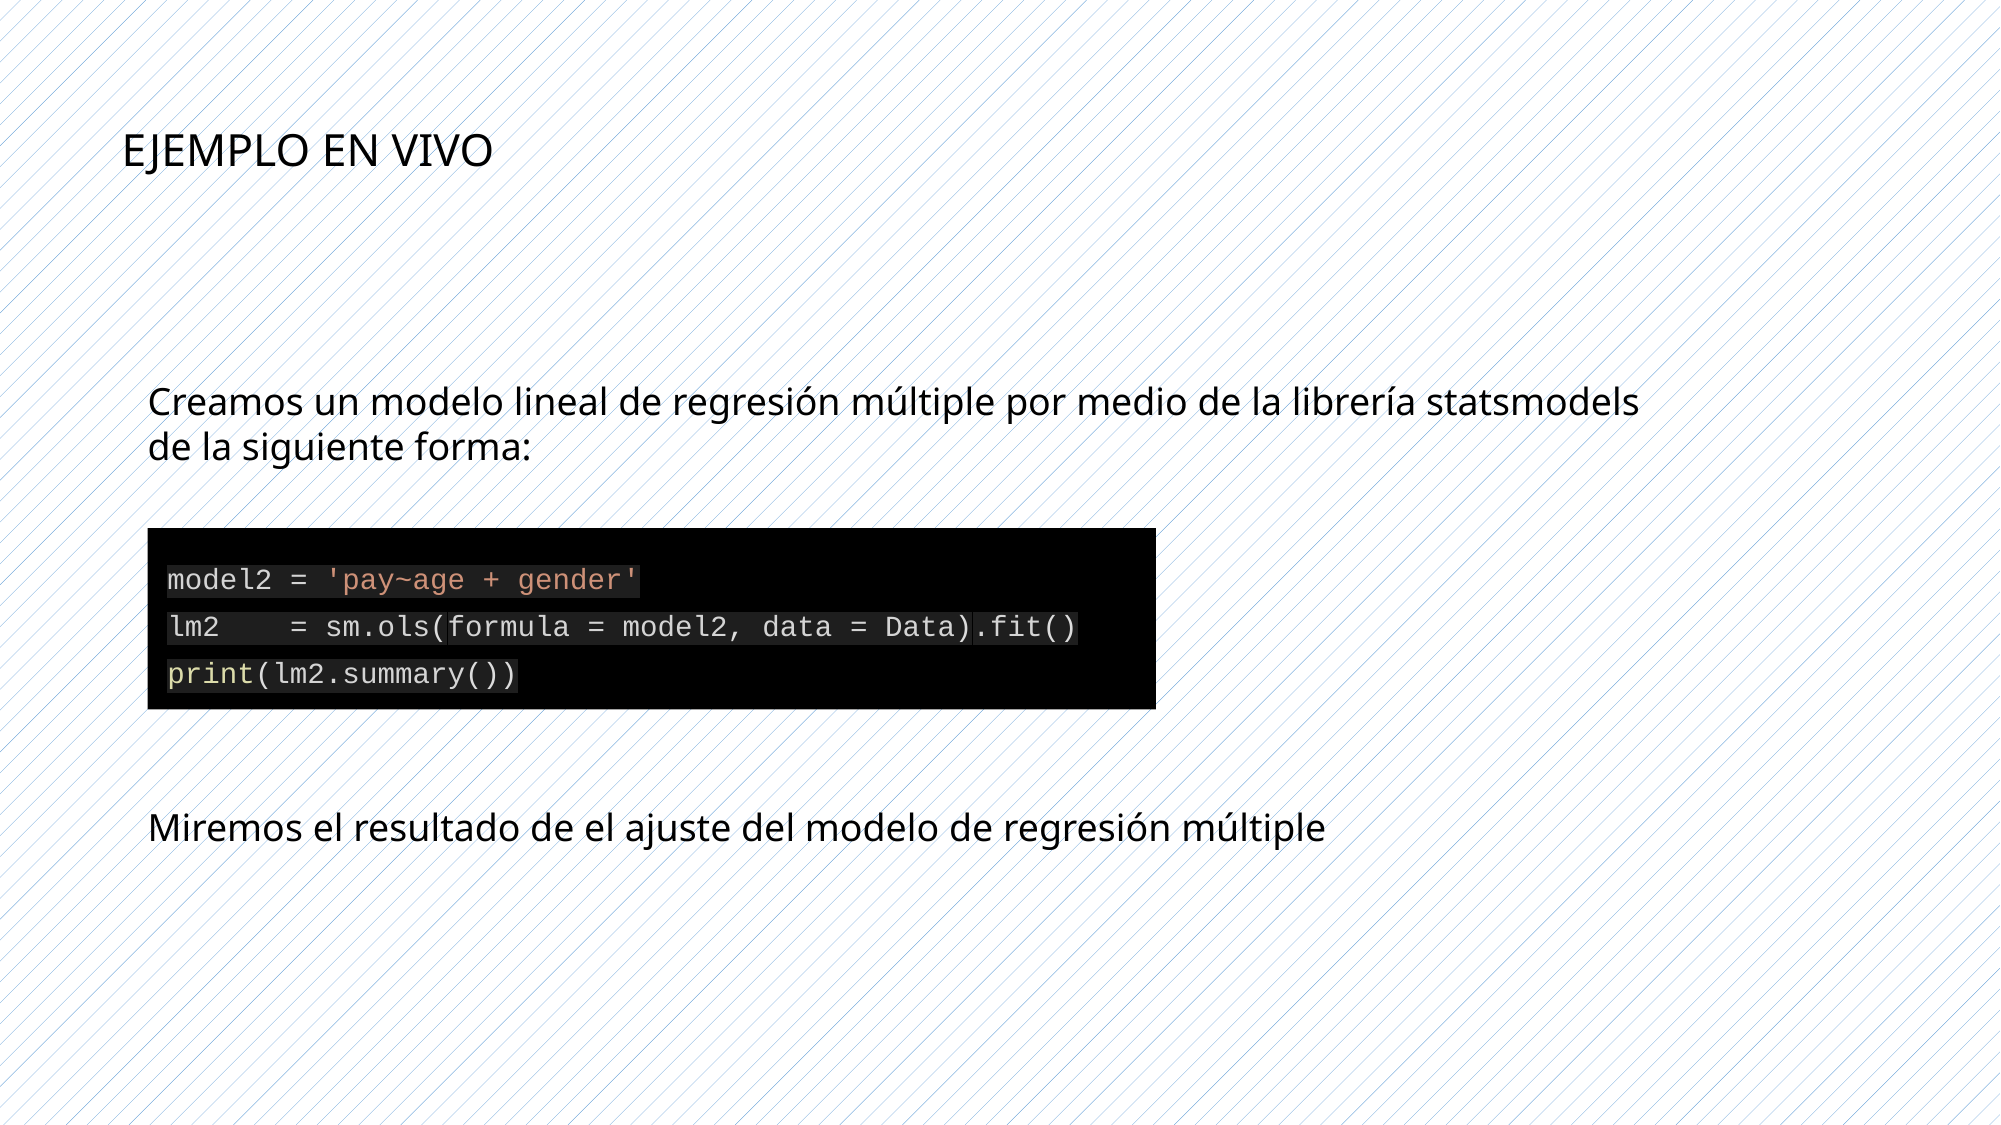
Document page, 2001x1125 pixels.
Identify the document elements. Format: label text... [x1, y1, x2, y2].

text_box Creamos un modelo lineal de regresión múltiple por medio de la librería statsmodels de la siguiente forma: Miremos el resultado de el ajuste del modelo de regresión múltiple [127, 284, 1709, 1040]
text_box model2 = 'pay~age + gender' lm2 = sm.ols(formula = model2, data = Data).fit() print(lm2.summary()) [147, 528, 1156, 710]
text_box EJEMPLO EN VIVO [101, 102, 640, 196]
